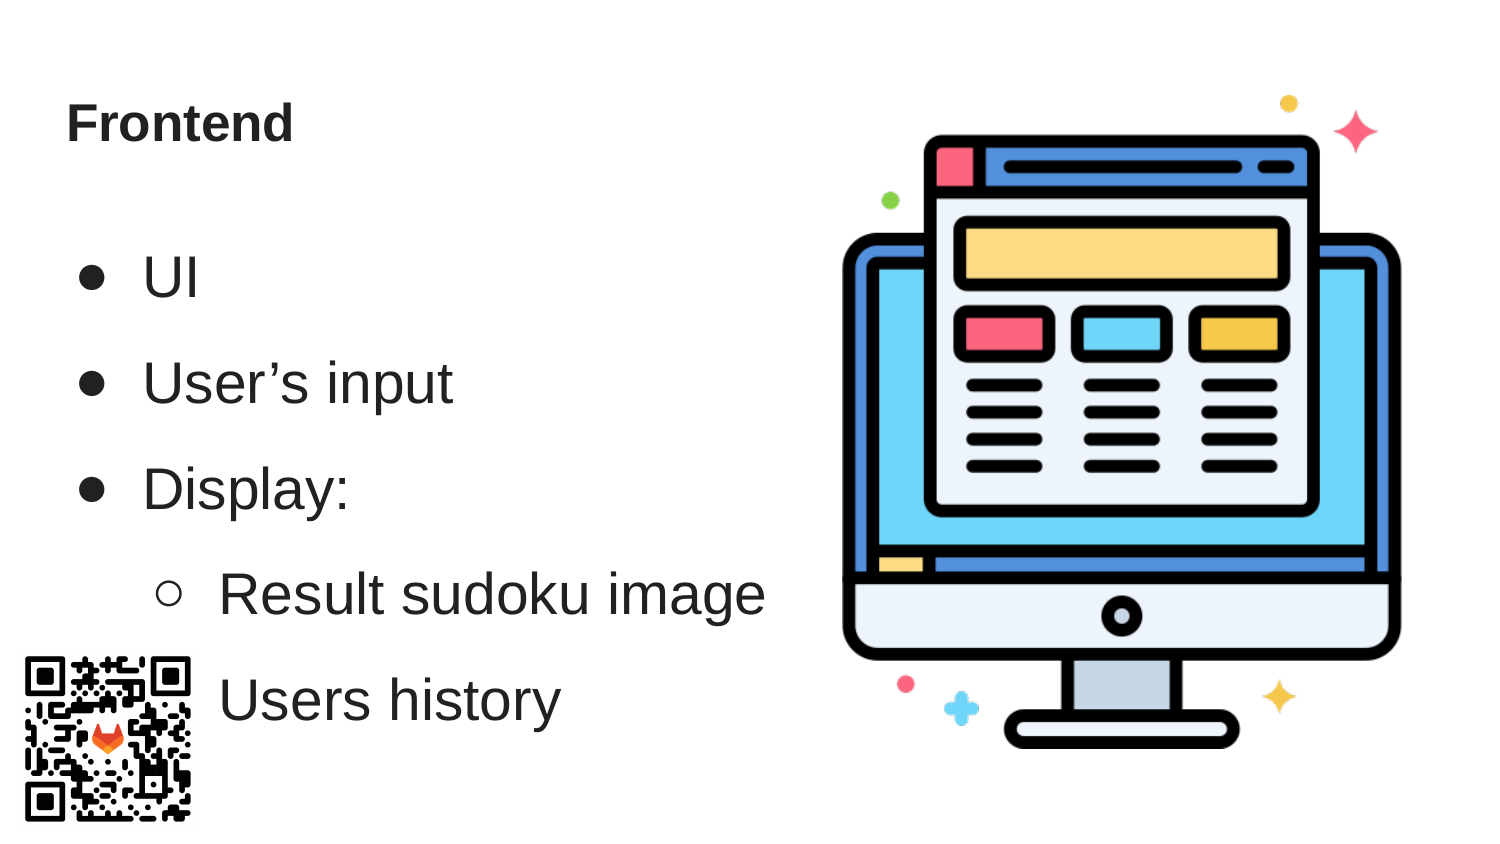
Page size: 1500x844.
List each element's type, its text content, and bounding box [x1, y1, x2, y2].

title Frontend [51, 72, 1449, 167]
list UI User’s input Display: Result sudoku image Users history [51, 189, 790, 750]
picture [17, 648, 197, 828]
picture [795, 94, 1450, 749]
